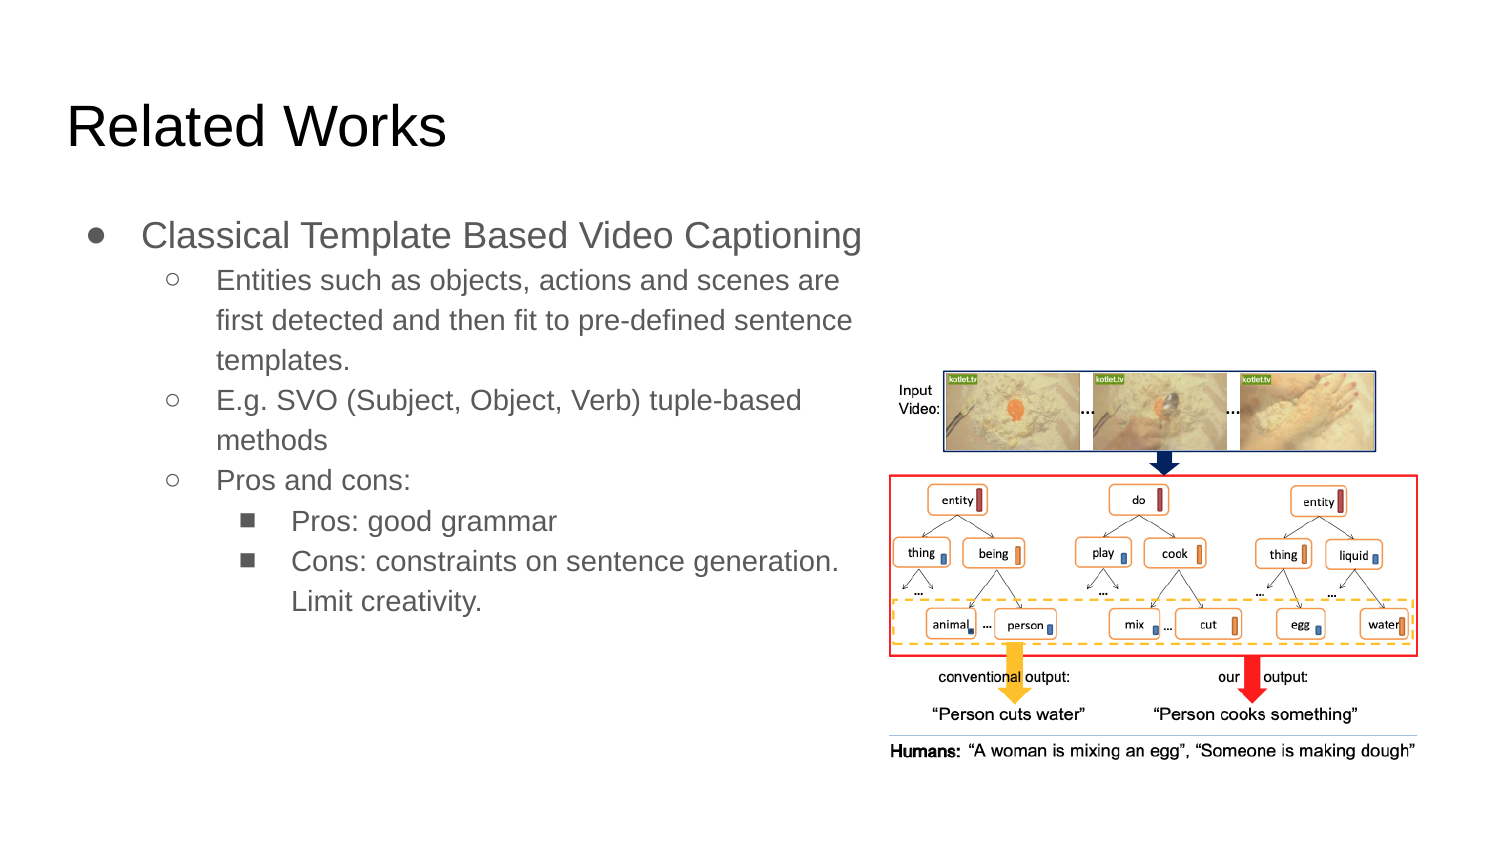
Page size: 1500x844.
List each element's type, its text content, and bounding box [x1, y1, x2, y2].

picture [870, 351, 1450, 778]
list Classical Template Based Video Captioning Entities such as objects, actions and scenes are first detected and then fit to pre-defined sentence templates. E.g. SVO (Subject, Object, Verb) tuple-based methods Pros and cons: Pros: good grammar Cons: constraints on sentence generation. Limit creativity. [51, 189, 902, 750]
title Related Works [51, 72, 1449, 167]
